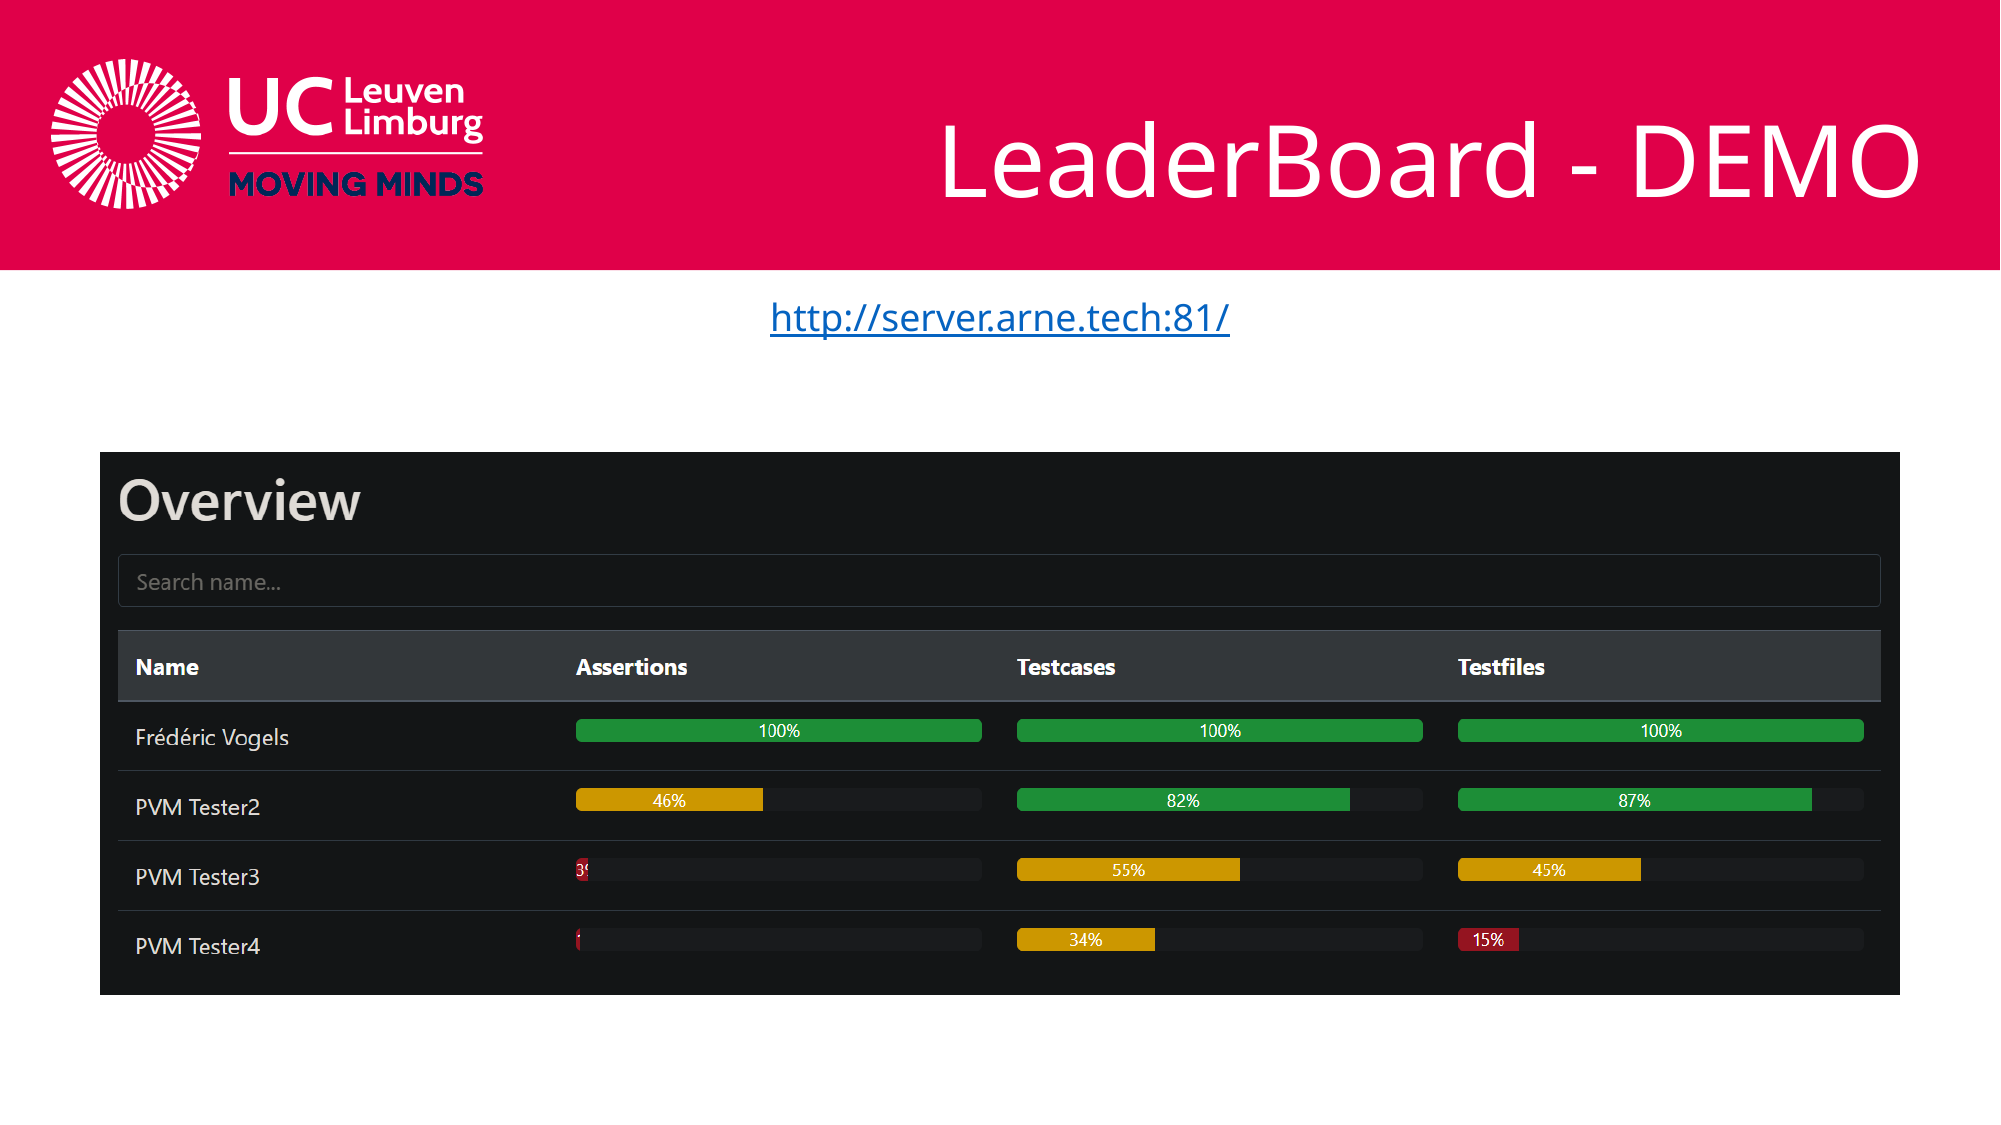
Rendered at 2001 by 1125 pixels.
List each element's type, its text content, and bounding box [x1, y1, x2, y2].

picture [100, 452, 1900, 996]
title LeaderBoard - DEMO [307, 59, 1940, 271]
text_box http://server.arne.tech:81/ [755, 286, 1245, 353]
picture [51, 59, 307, 209]
